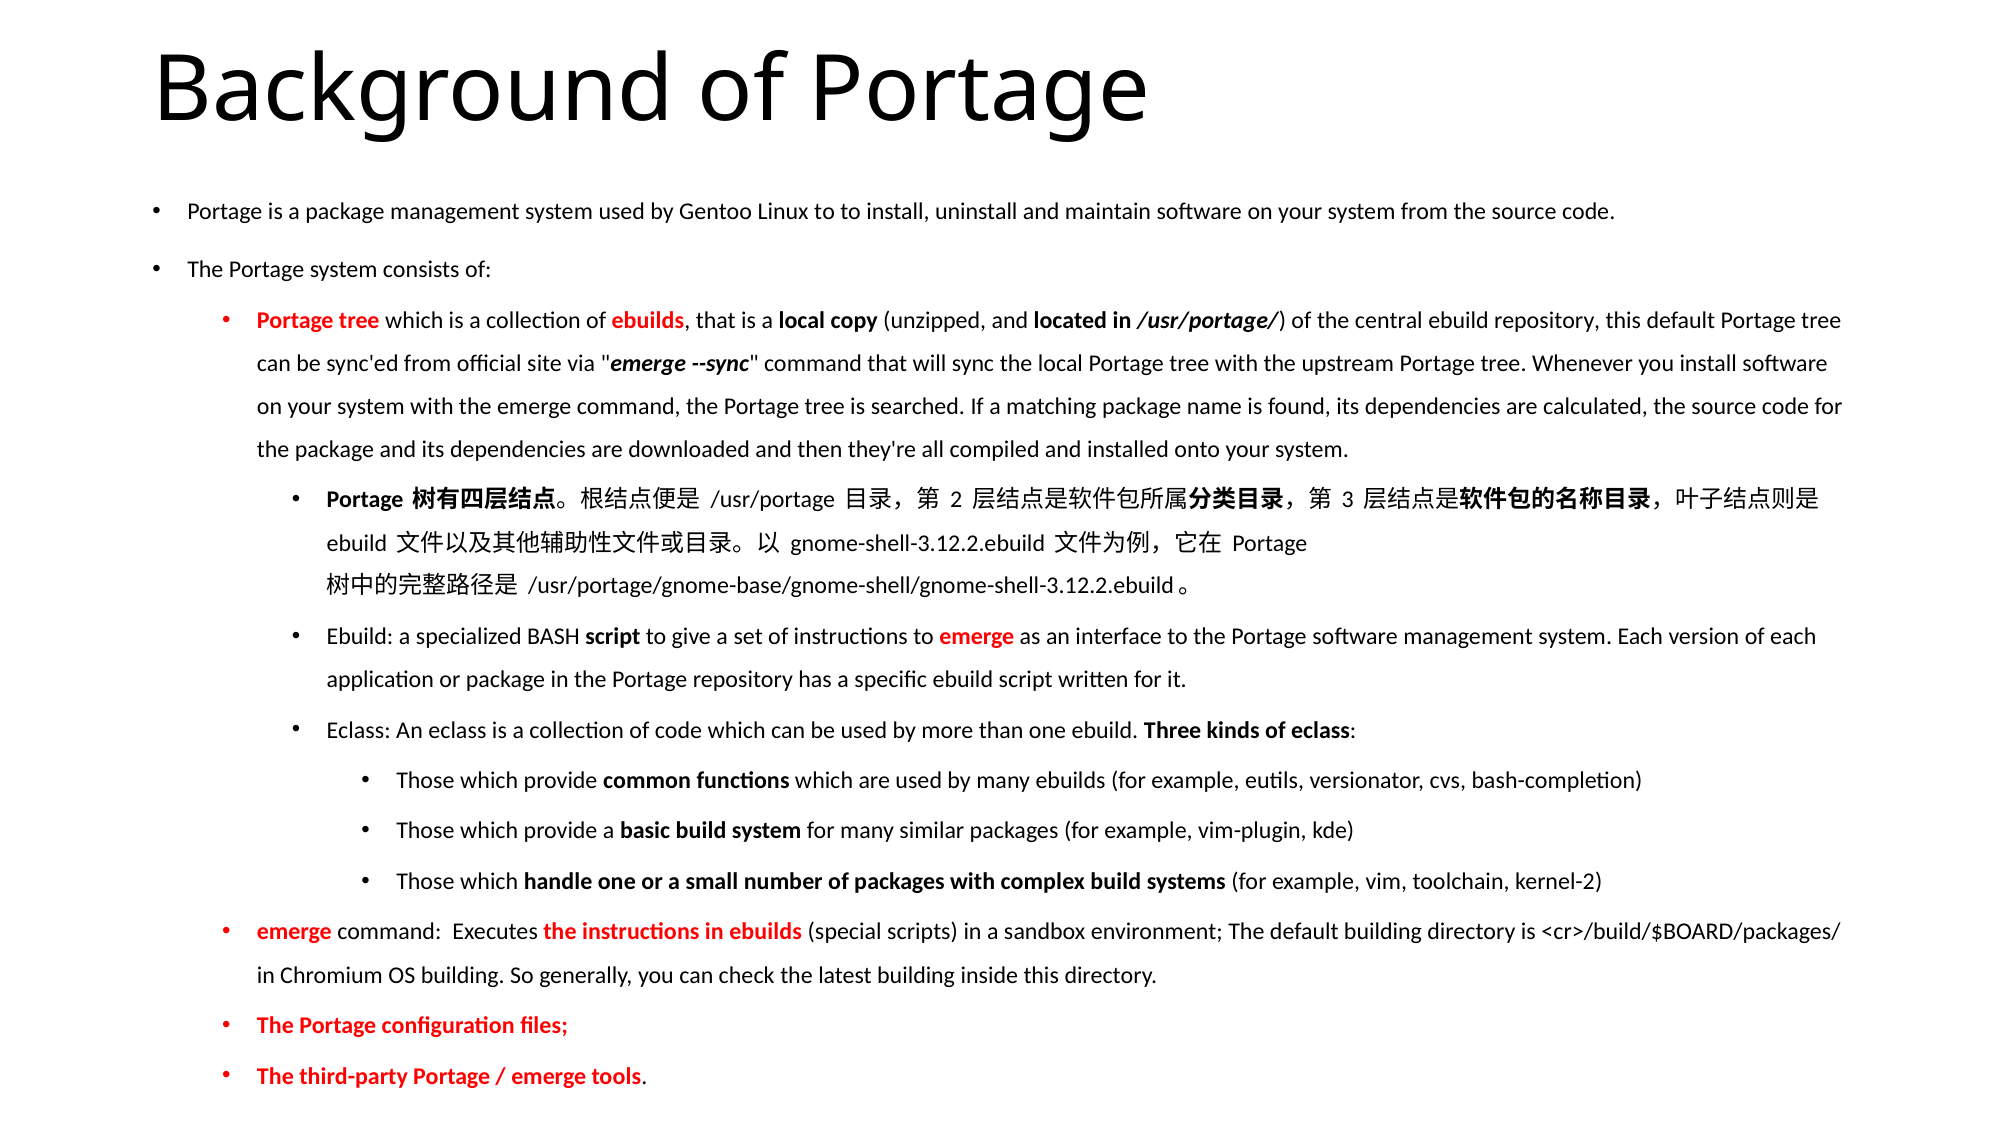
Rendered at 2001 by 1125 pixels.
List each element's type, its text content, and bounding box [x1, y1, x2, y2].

list Portage is a package management system used by Gentoo Linux to to install, uninstall and maintain software on your system from the source code. The Portage system consists of: Portage tree which is a collection of ebuilds, that is a local copy (unzipped, and located in /usr/portage/) of the central ebuild repository, this default Portage tree can be sync'ed from official site via "emerge --sync" command that will sync the local Portage tree with the upstream Portage tree. Whenever you install software on your system with the emerge command, the Portage tree is searched. If a matching package name is found, its dependencies are calculated, the source code for the package and its dependencies are downloaded and then they're all compiled and installed onto your system. Portage 树有四层结点。根结点便是 /usr/portage 目录，第 2 层结点是软件包所属分类目录，第 3 层结点是软件包的名称目录，叶子结点则是 ebuild 文件以及其他辅助性文件或目录。以 gnome-shell-3.12.2.ebuild 文件为例，它在 Portage 树中的完整路径是 /usr/portage/gnome-base/gnome-shell/gnome-shell-3.12.2.ebuild。 Ebuild: a specialized BASH script to give a set of instructions to emerge as an interface to the Portage software management system. Each version of each application or package in the Portage repository has a specific ebuild script written for it. Eclass: An eclass is a collection of code which can be used by more than one ebuild. Three kinds of eclass: Those which provide common functions which are used by many ebuilds (for example, eutils, versionator, cvs, bash-completion) Those which provide a basic build system for many similar packages (for example, vim-plugin, kde) Those which handle one or a small number of packages with complex build systems (for example, vim, toolchain, kernel-2) emerge command: Executes the instructions in ebuilds (special scripts) in a sandbox environment; The default building directory is <cr>/build/$BOARD/packages/ in Chromium OS building. So generally, you can check the latest building inside this directory. The Portage configuration files; The third-party Portage / emerge tools. [137, 173, 1863, 1107]
title Background of Portage [137, 31, 1863, 149]
